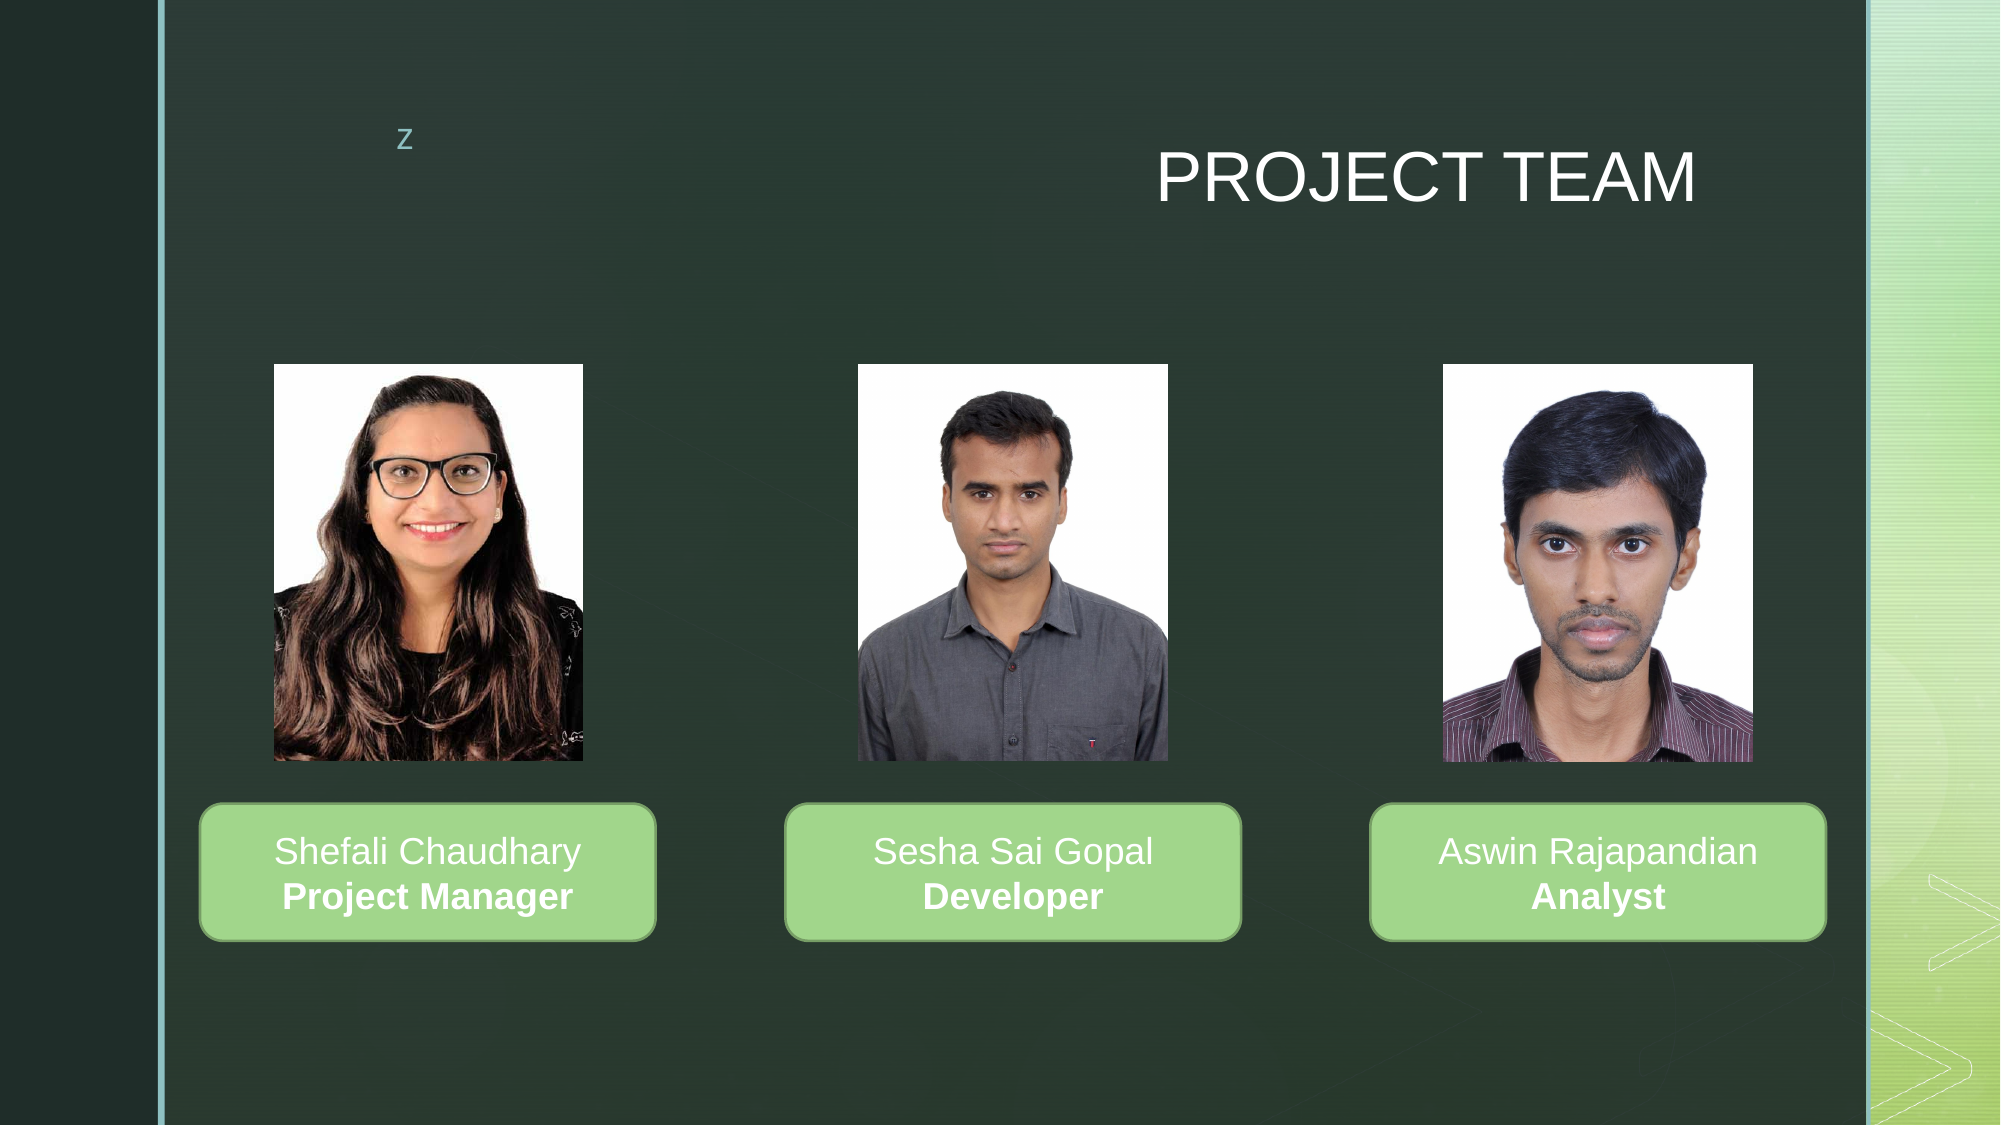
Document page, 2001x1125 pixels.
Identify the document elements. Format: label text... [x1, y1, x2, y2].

text_box Aswin Rajapandian Analyst [1369, 802, 1828, 943]
title PROJECT TEAM [428, 132, 1734, 310]
picture [273, 363, 583, 762]
picture [858, 363, 1168, 762]
text_box Shefali Chaudhary Project Manager [198, 802, 657, 943]
picture [1443, 363, 1753, 762]
picture [1871, 0, 2001, 1125]
text_box Sesha Sai Gopal Developer [784, 802, 1243, 943]
